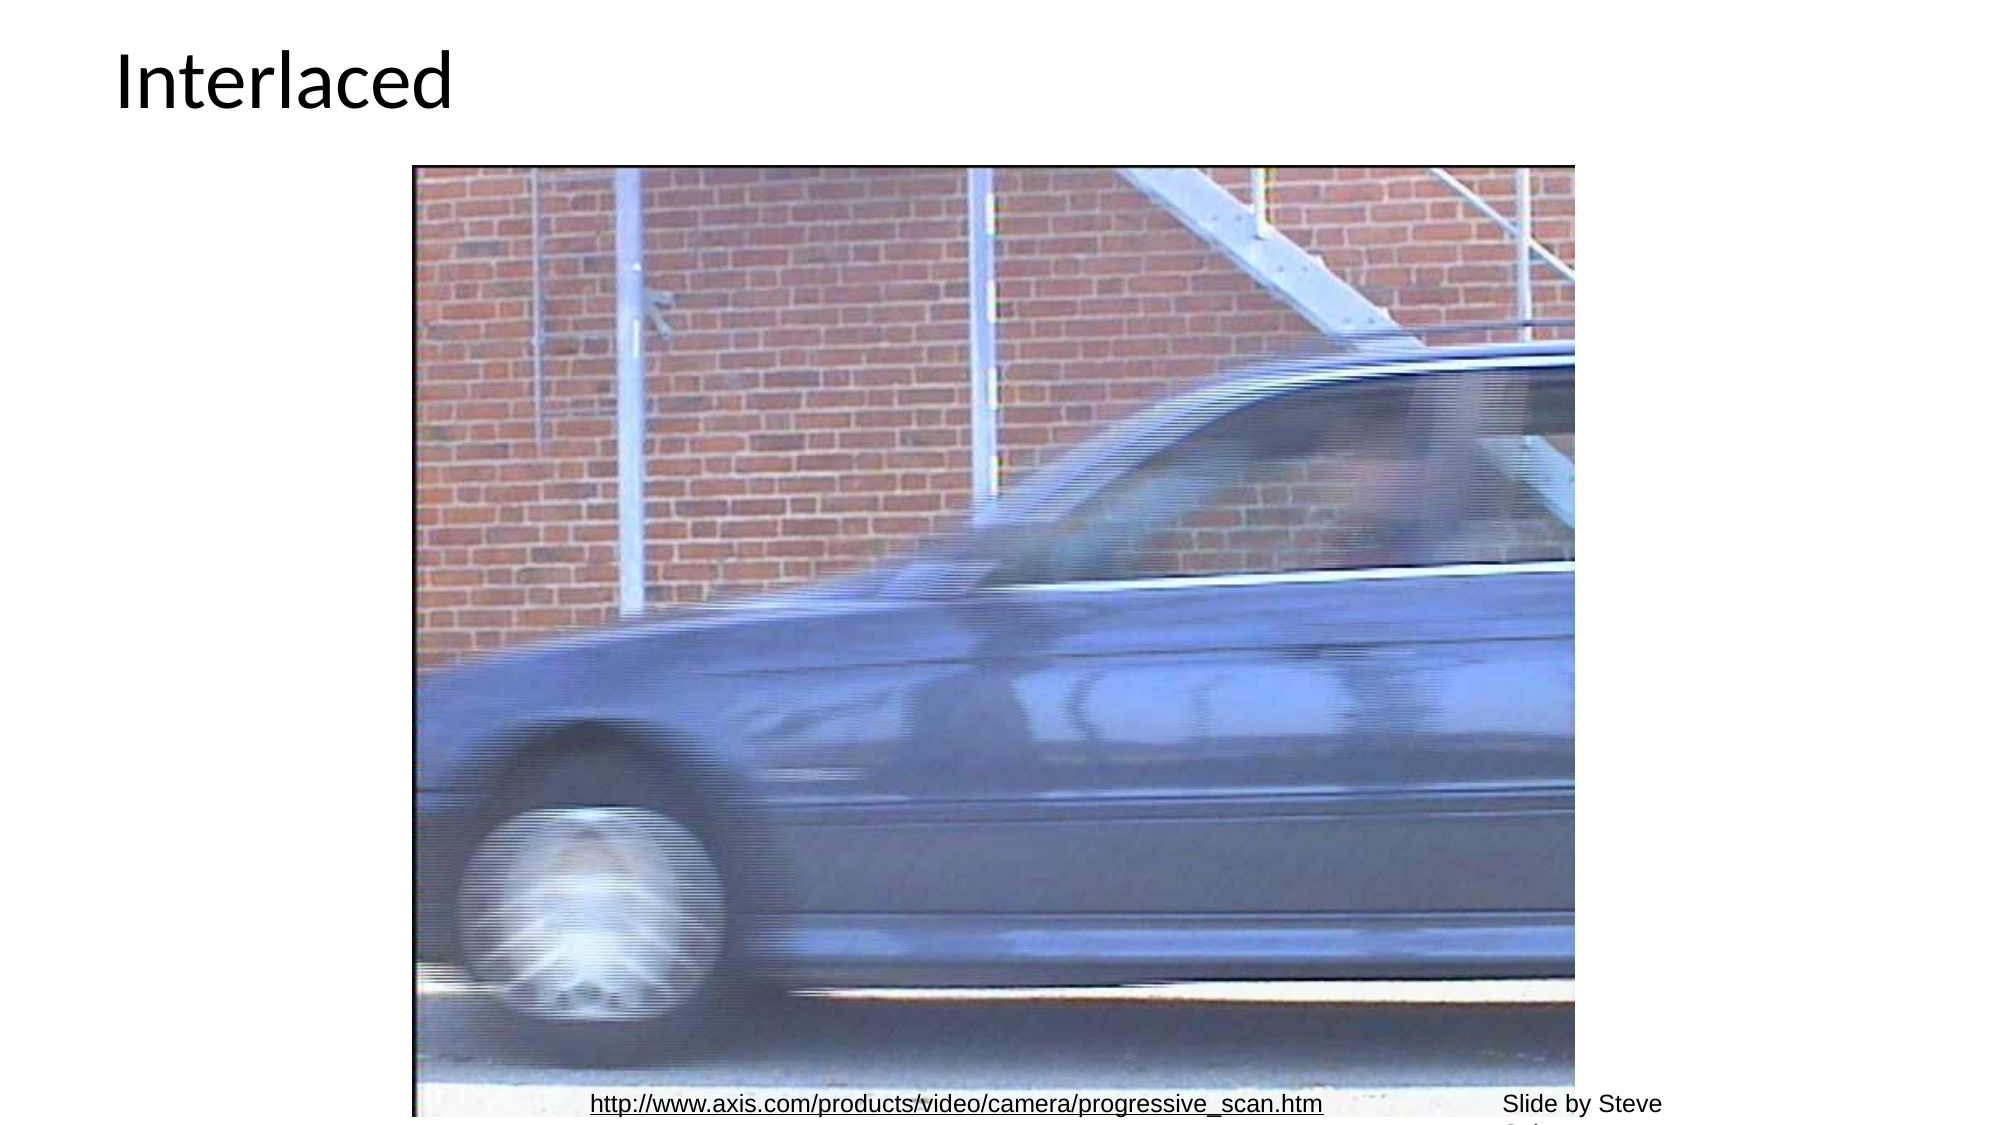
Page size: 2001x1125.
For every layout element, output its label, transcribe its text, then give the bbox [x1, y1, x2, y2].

text_box Slide by Steve Seitz [1571, 1079, 1740, 1125]
title Interlaced [99, 0, 1900, 150]
picture [412, 165, 1576, 1117]
